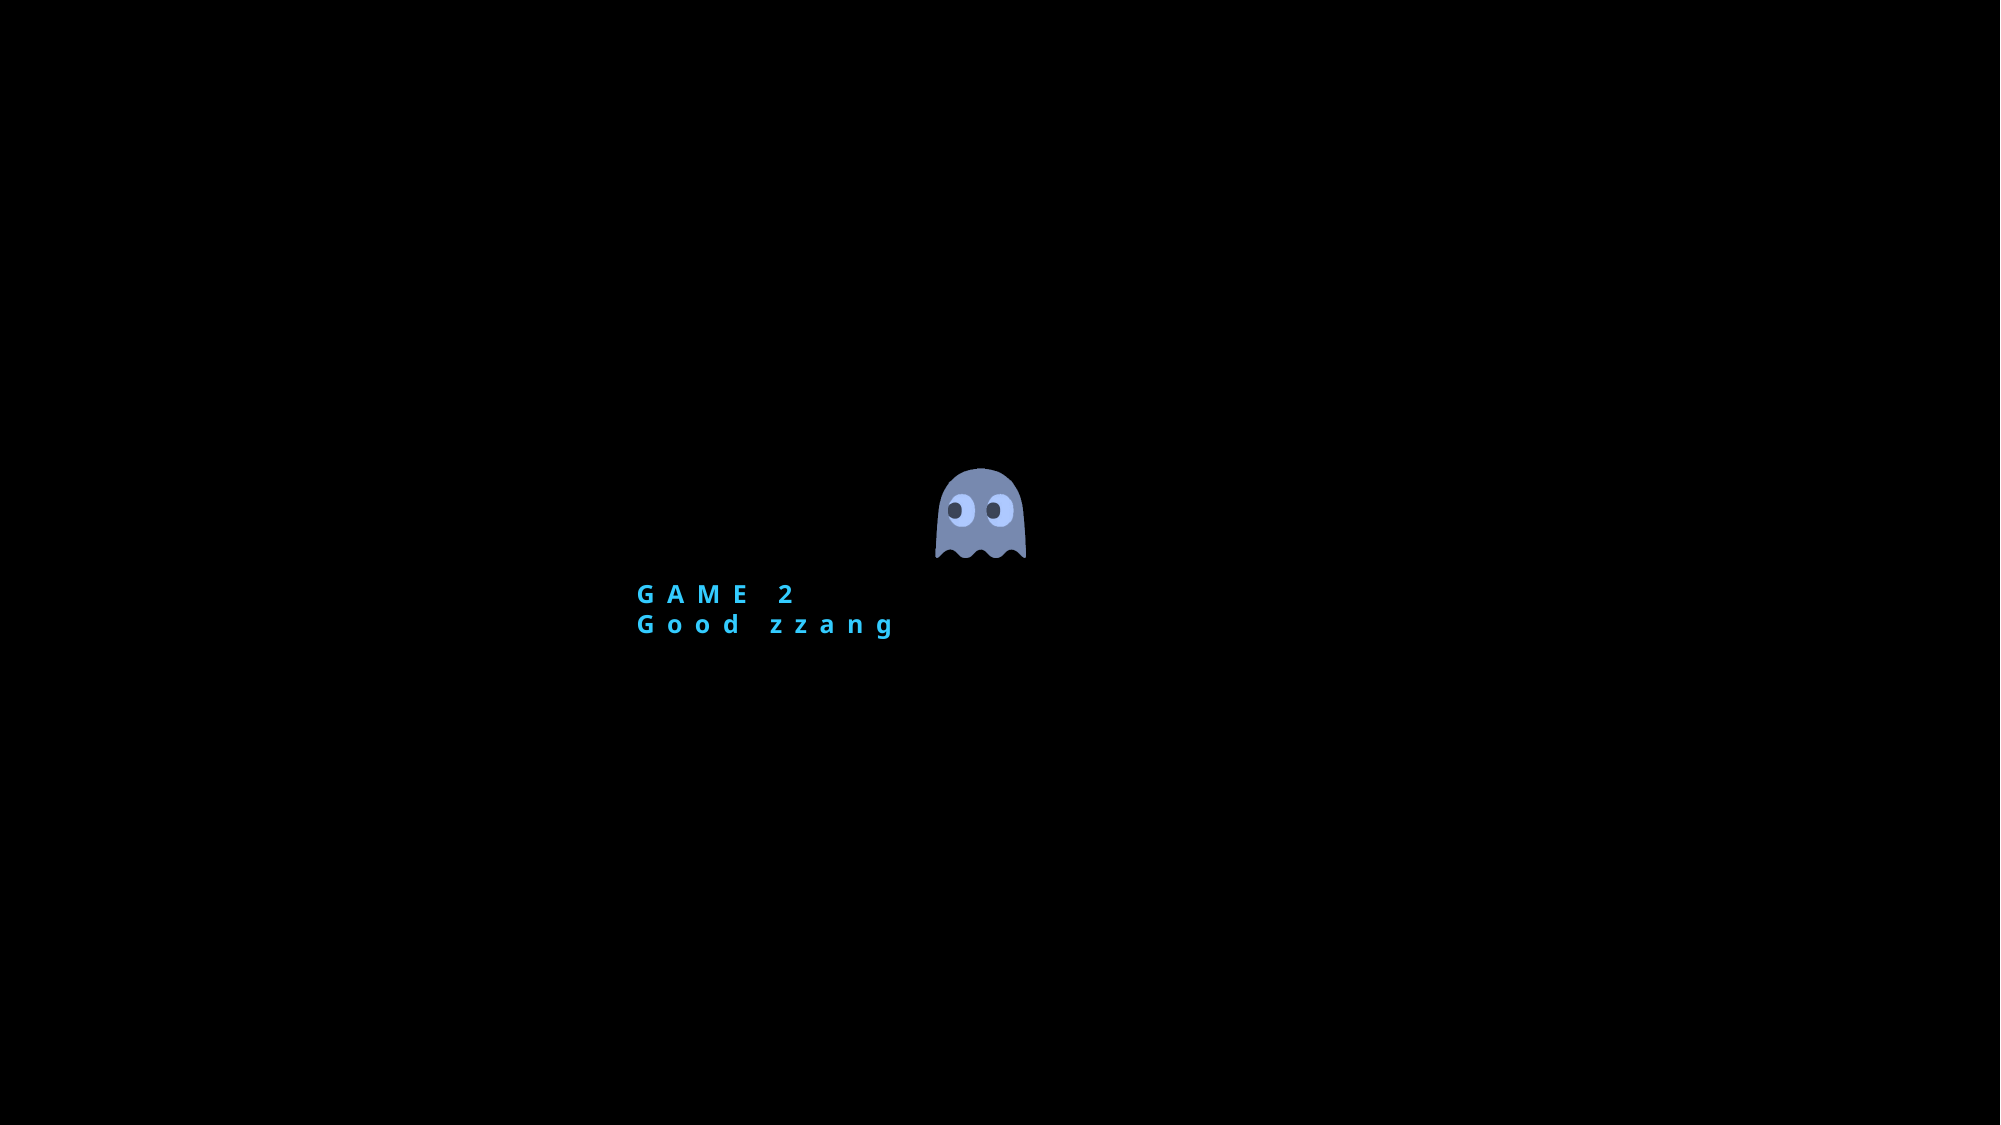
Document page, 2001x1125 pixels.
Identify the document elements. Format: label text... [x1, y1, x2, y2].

text_box GAME 2 Good zzang [621, 570, 1340, 646]
picture [935, 468, 1026, 559]
